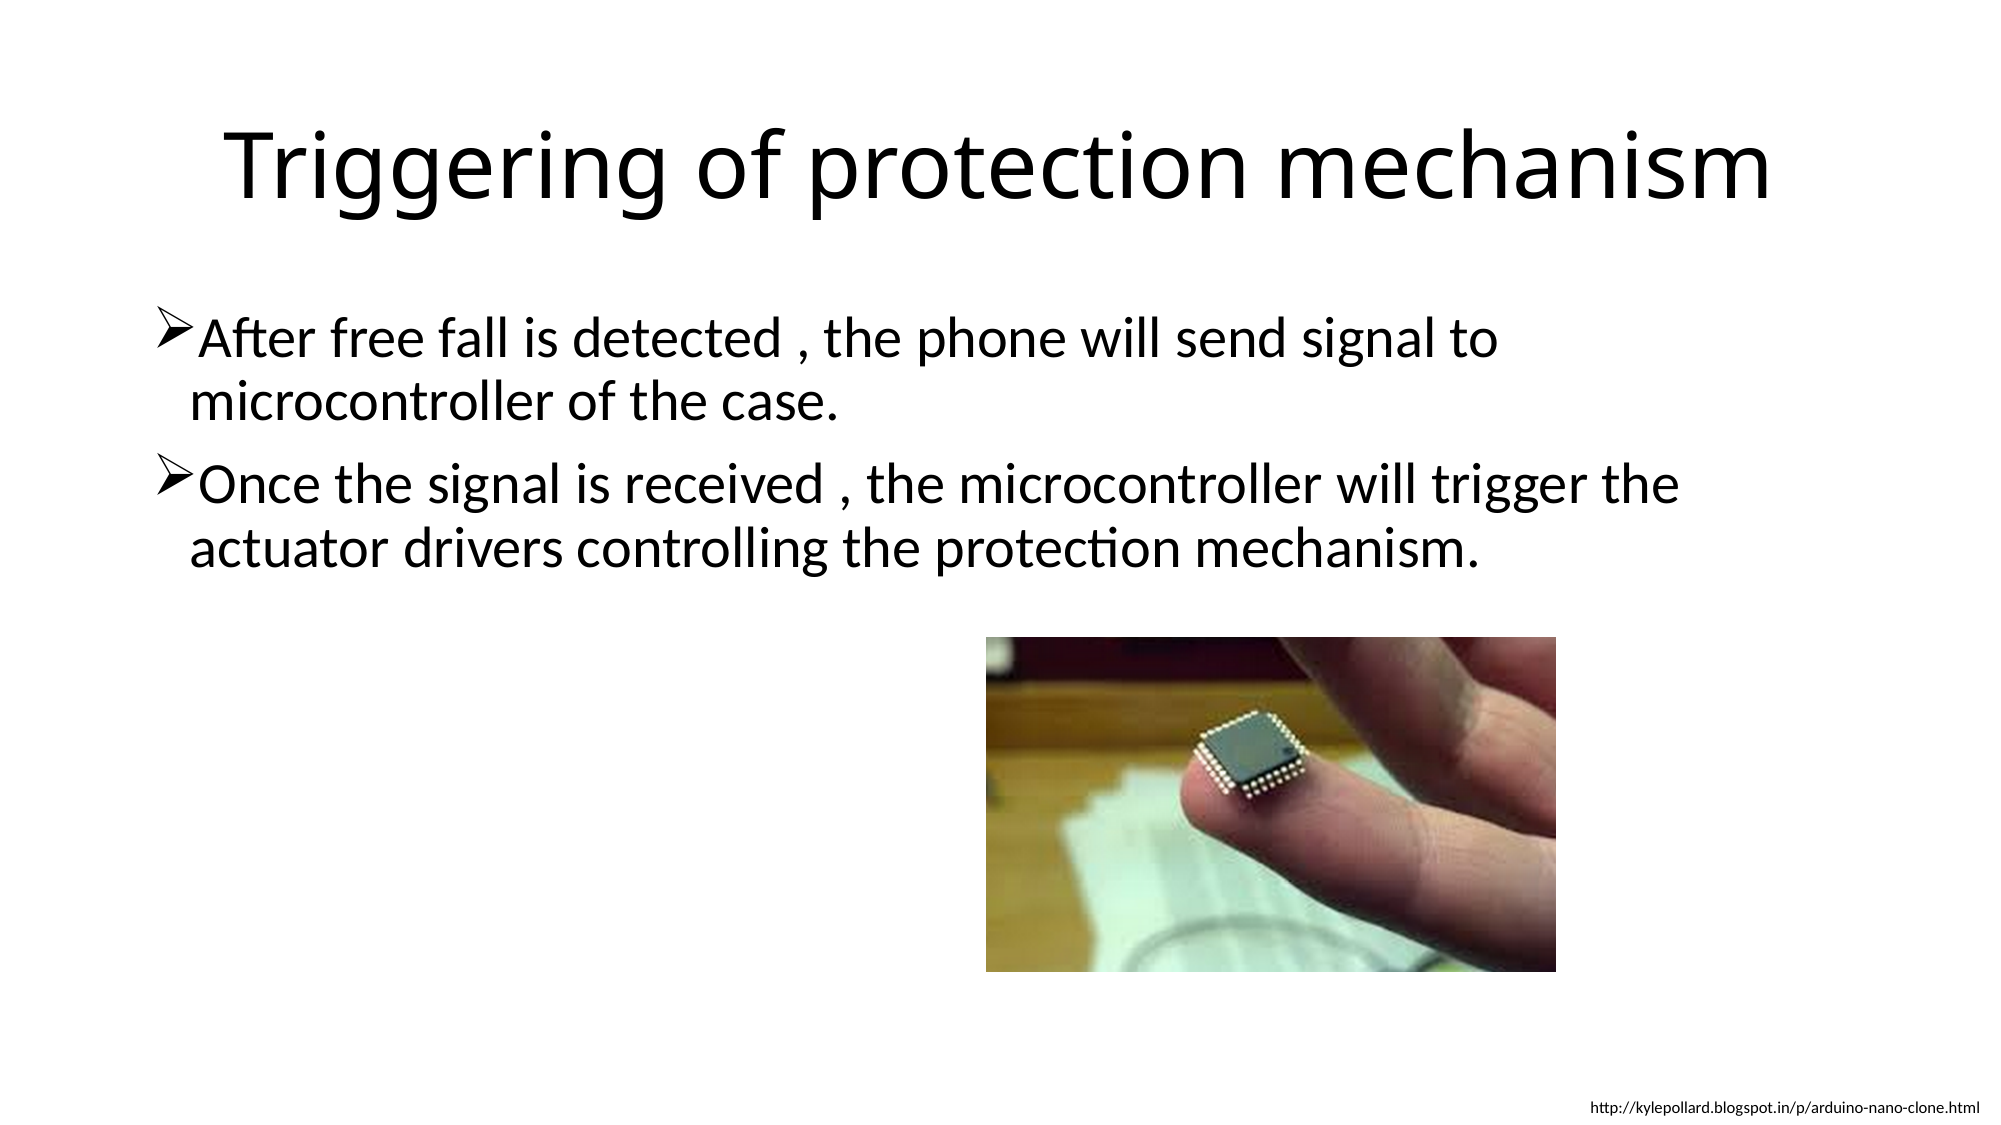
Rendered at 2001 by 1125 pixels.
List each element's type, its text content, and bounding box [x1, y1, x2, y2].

title Triggering of protection mechanism [137, 59, 1863, 278]
text_box http://kylepollard.blogspot.in/p/arduino-nano-clone.html [1575, 1089, 1996, 1125]
picture [986, 637, 1556, 972]
list After free fall is detected , the phone will send signal to microcontroller of the case. Once the signal is received , the microcontroller will trigger the actuator drivers controlling the protection mechanism. [137, 299, 1863, 1014]
